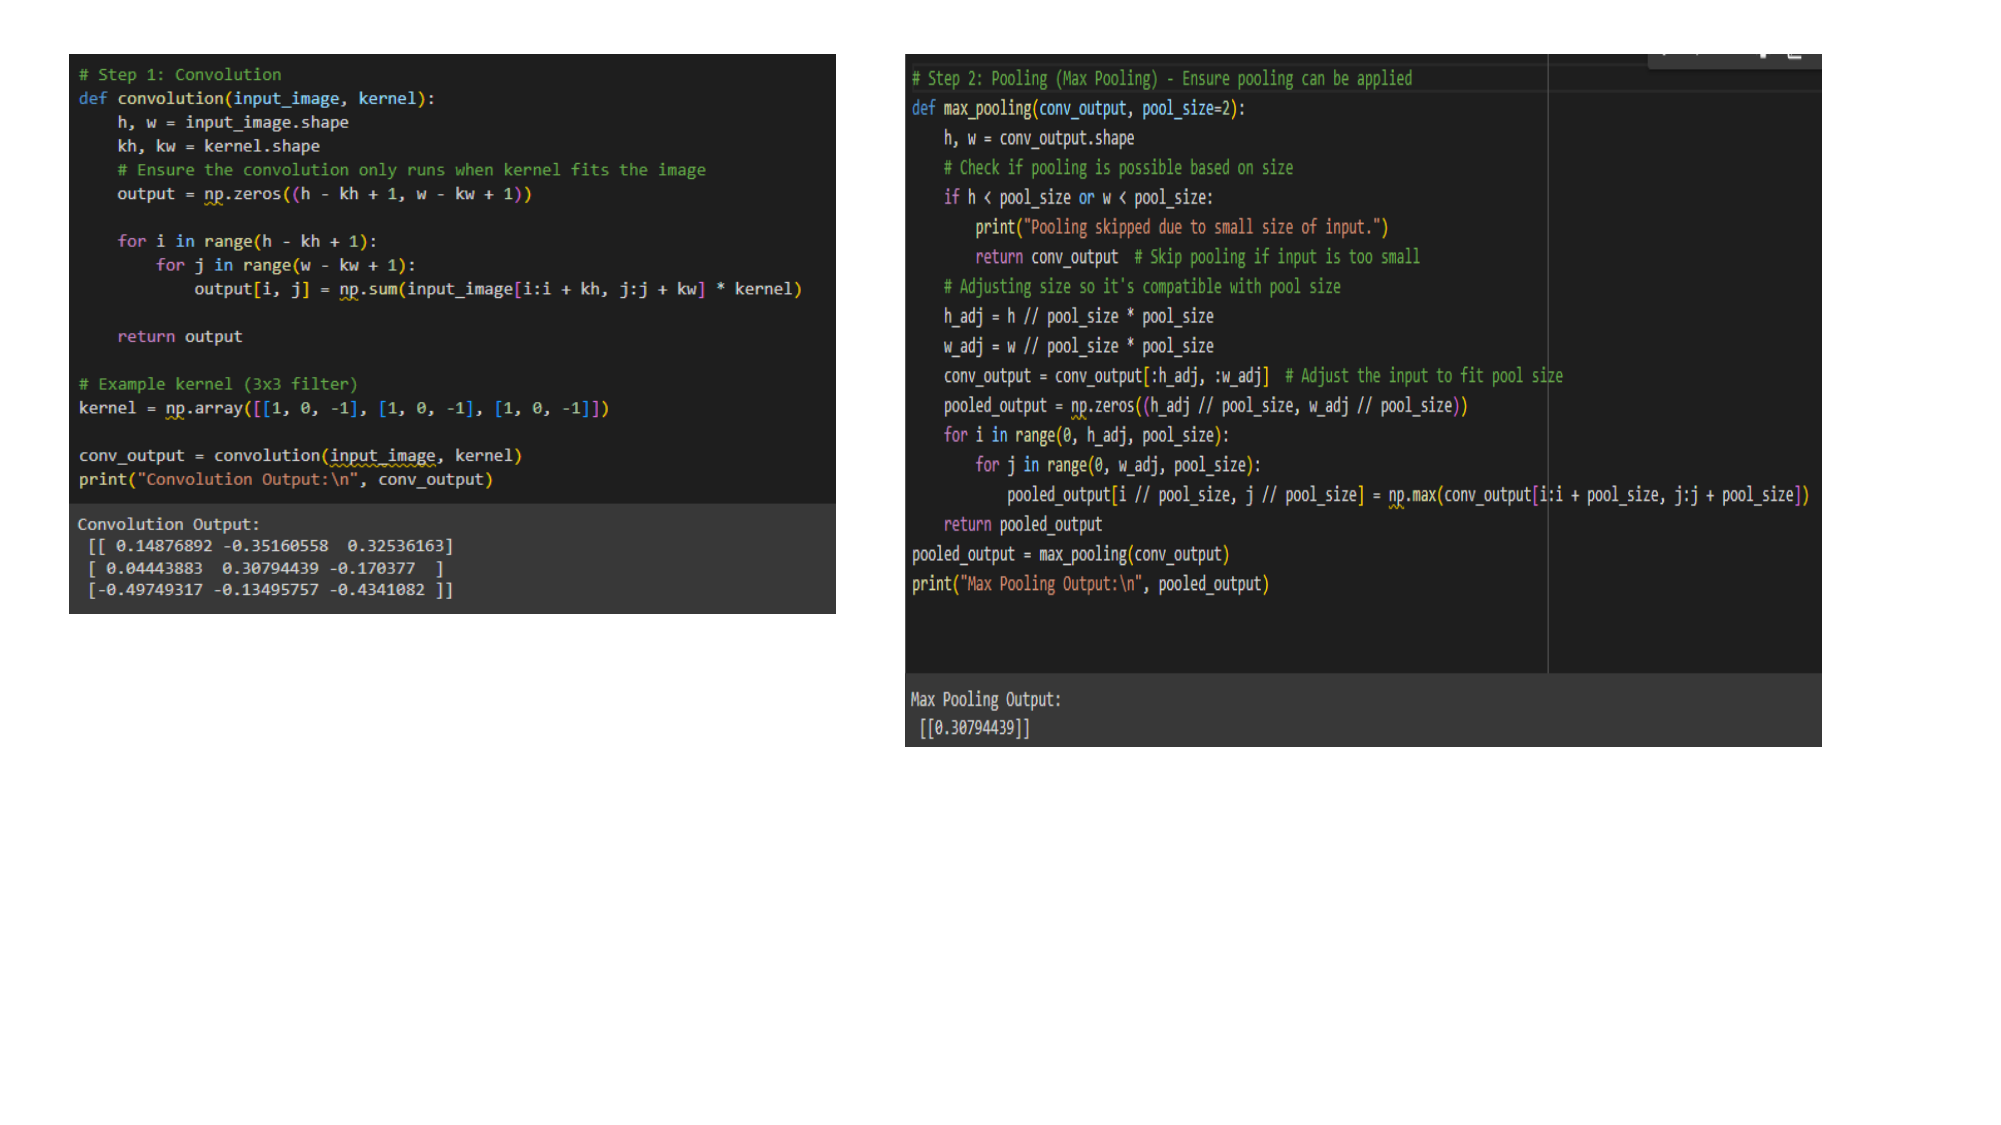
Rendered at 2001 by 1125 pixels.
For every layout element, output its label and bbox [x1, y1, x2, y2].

list [69, 54, 836, 615]
picture [905, 54, 1822, 747]
